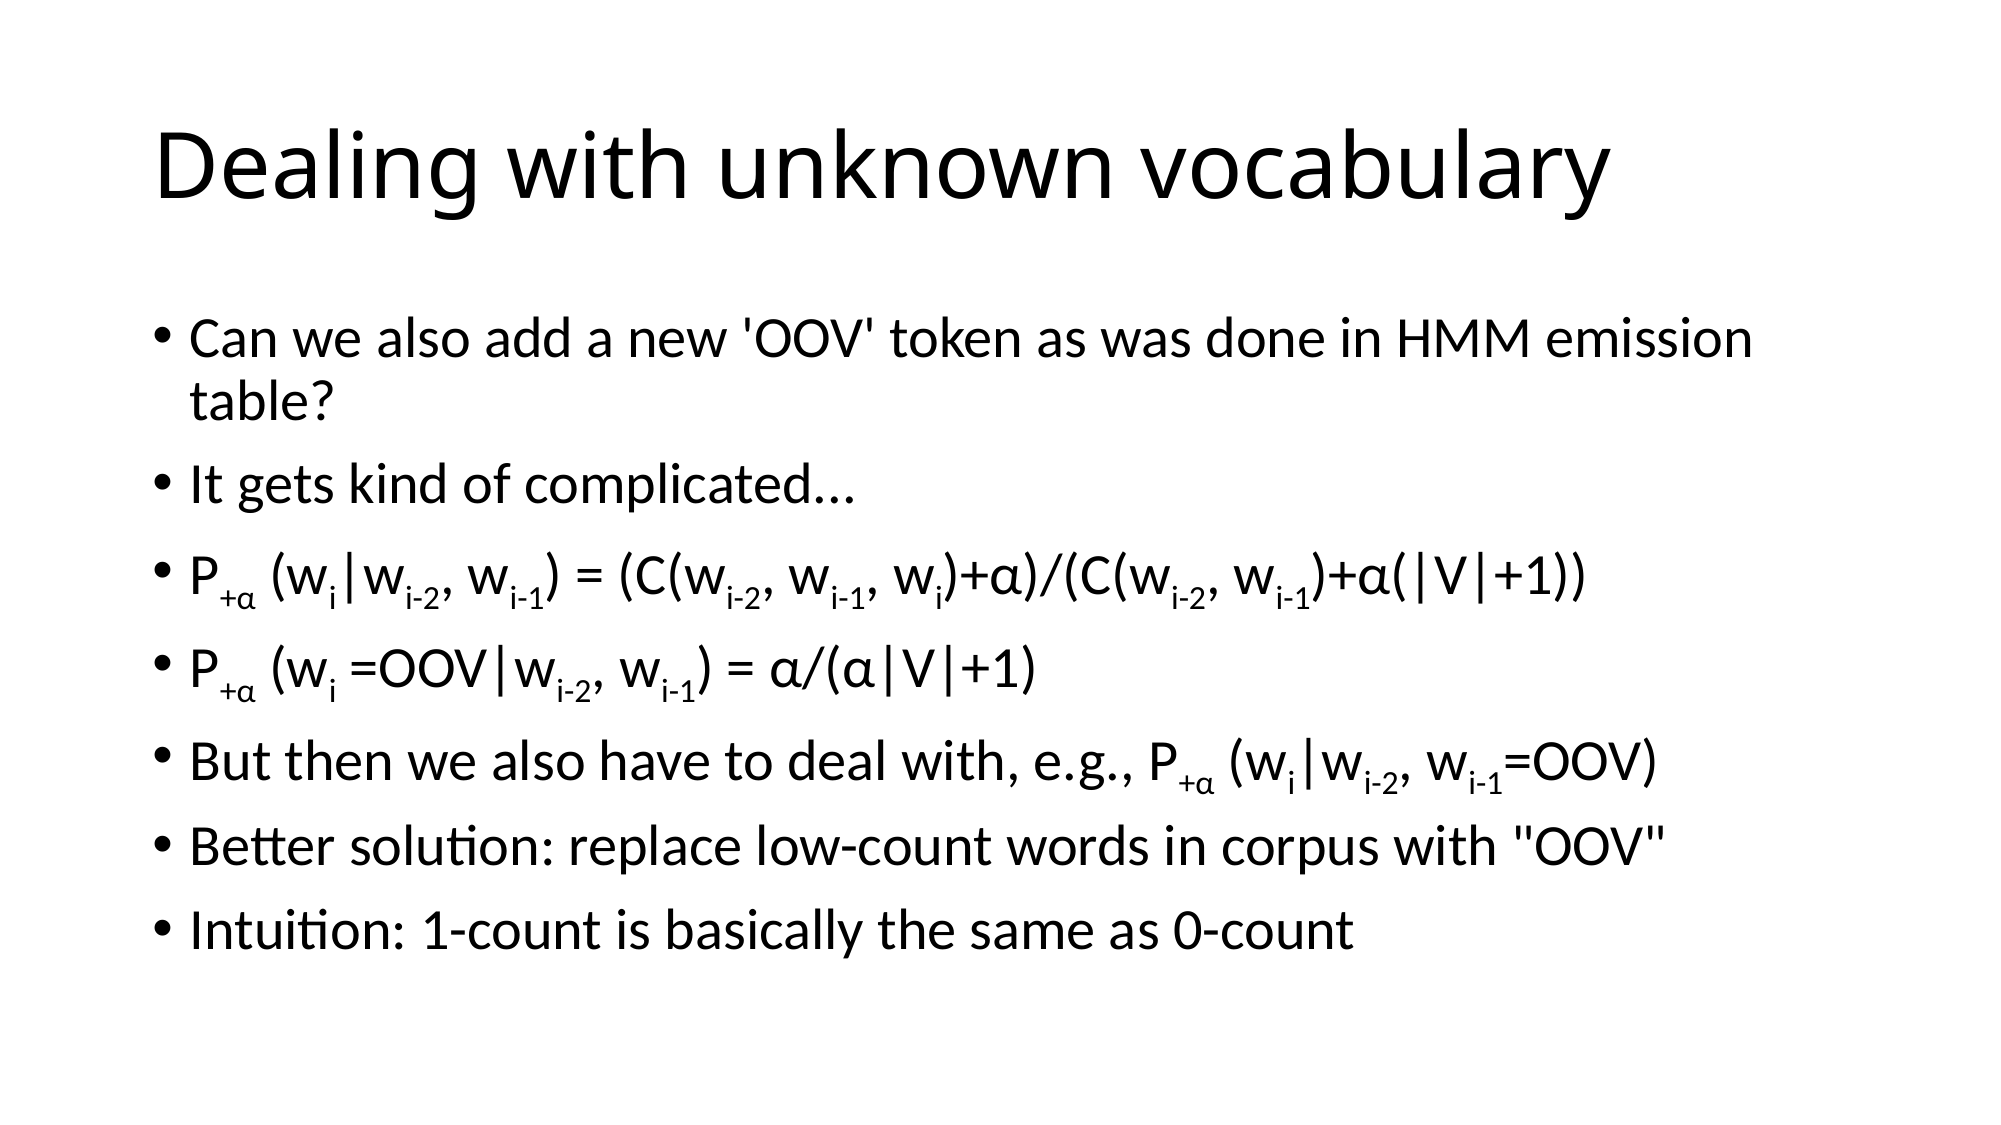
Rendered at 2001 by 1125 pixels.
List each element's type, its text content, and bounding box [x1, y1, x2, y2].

list Can we also add a new 'OOV' token as was done in HMM emission table? It gets kind of complicated... P+α (wi|wi-2, wi-1) = (C(wi-2, wi-1, wi)+α)/(C(wi-2, wi-1)+α(|V|+1)) P+α (wi =OOV|wi-2, wi-1) = α/(α|V|+1) But then we also have to deal with, e.g., P+α (wi|wi-2, wi-1=OOV) Better solution: replace low-count words in corpus with "OOV" Intuition: 1-count is basically the same as 0-count [137, 299, 1863, 1014]
title Dealing with unknown vocabulary [137, 59, 1863, 278]
